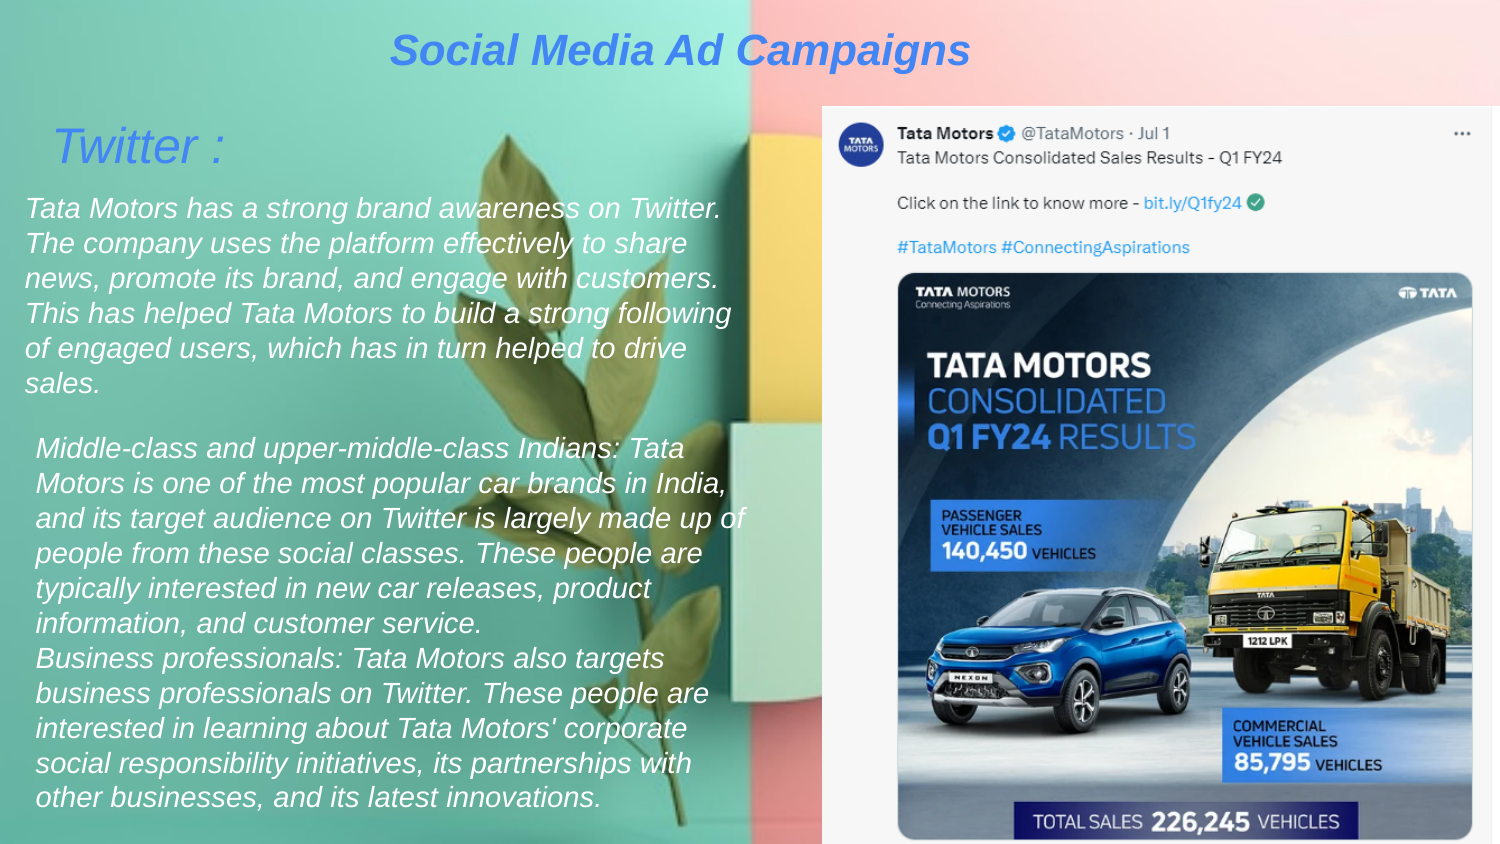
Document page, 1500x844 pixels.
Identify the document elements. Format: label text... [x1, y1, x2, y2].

text_box Tata Motors has a strong brand awareness on Twitter. The company uses the platform effectively to share news, promote its brand, and engage with customers. This has helped Tata Motors to build a strong following of engaged users, which has in turn helped to drive sales. [10, 181, 761, 407]
text_box Twitter : [36, 106, 537, 181]
picture [0, 0, 1500, 844]
text_box Social Media Ad Campaigns [374, 13, 1125, 82]
text_box Middle-class and upper-middle-class Indians: Tata Motors is one of the most popular car brands in India, and its target audience on Twitter is largely made up of people from these social classes. These people are typically interested in new car releases, product information, and customer service. Business professionals: Tata Motors also targets business professionals on Twitter. These people are interested in learning about Tata Motors' corporate social responsibility initiatives, its partnerships with other businesses, and its latest innovations. [20, 421, 771, 822]
